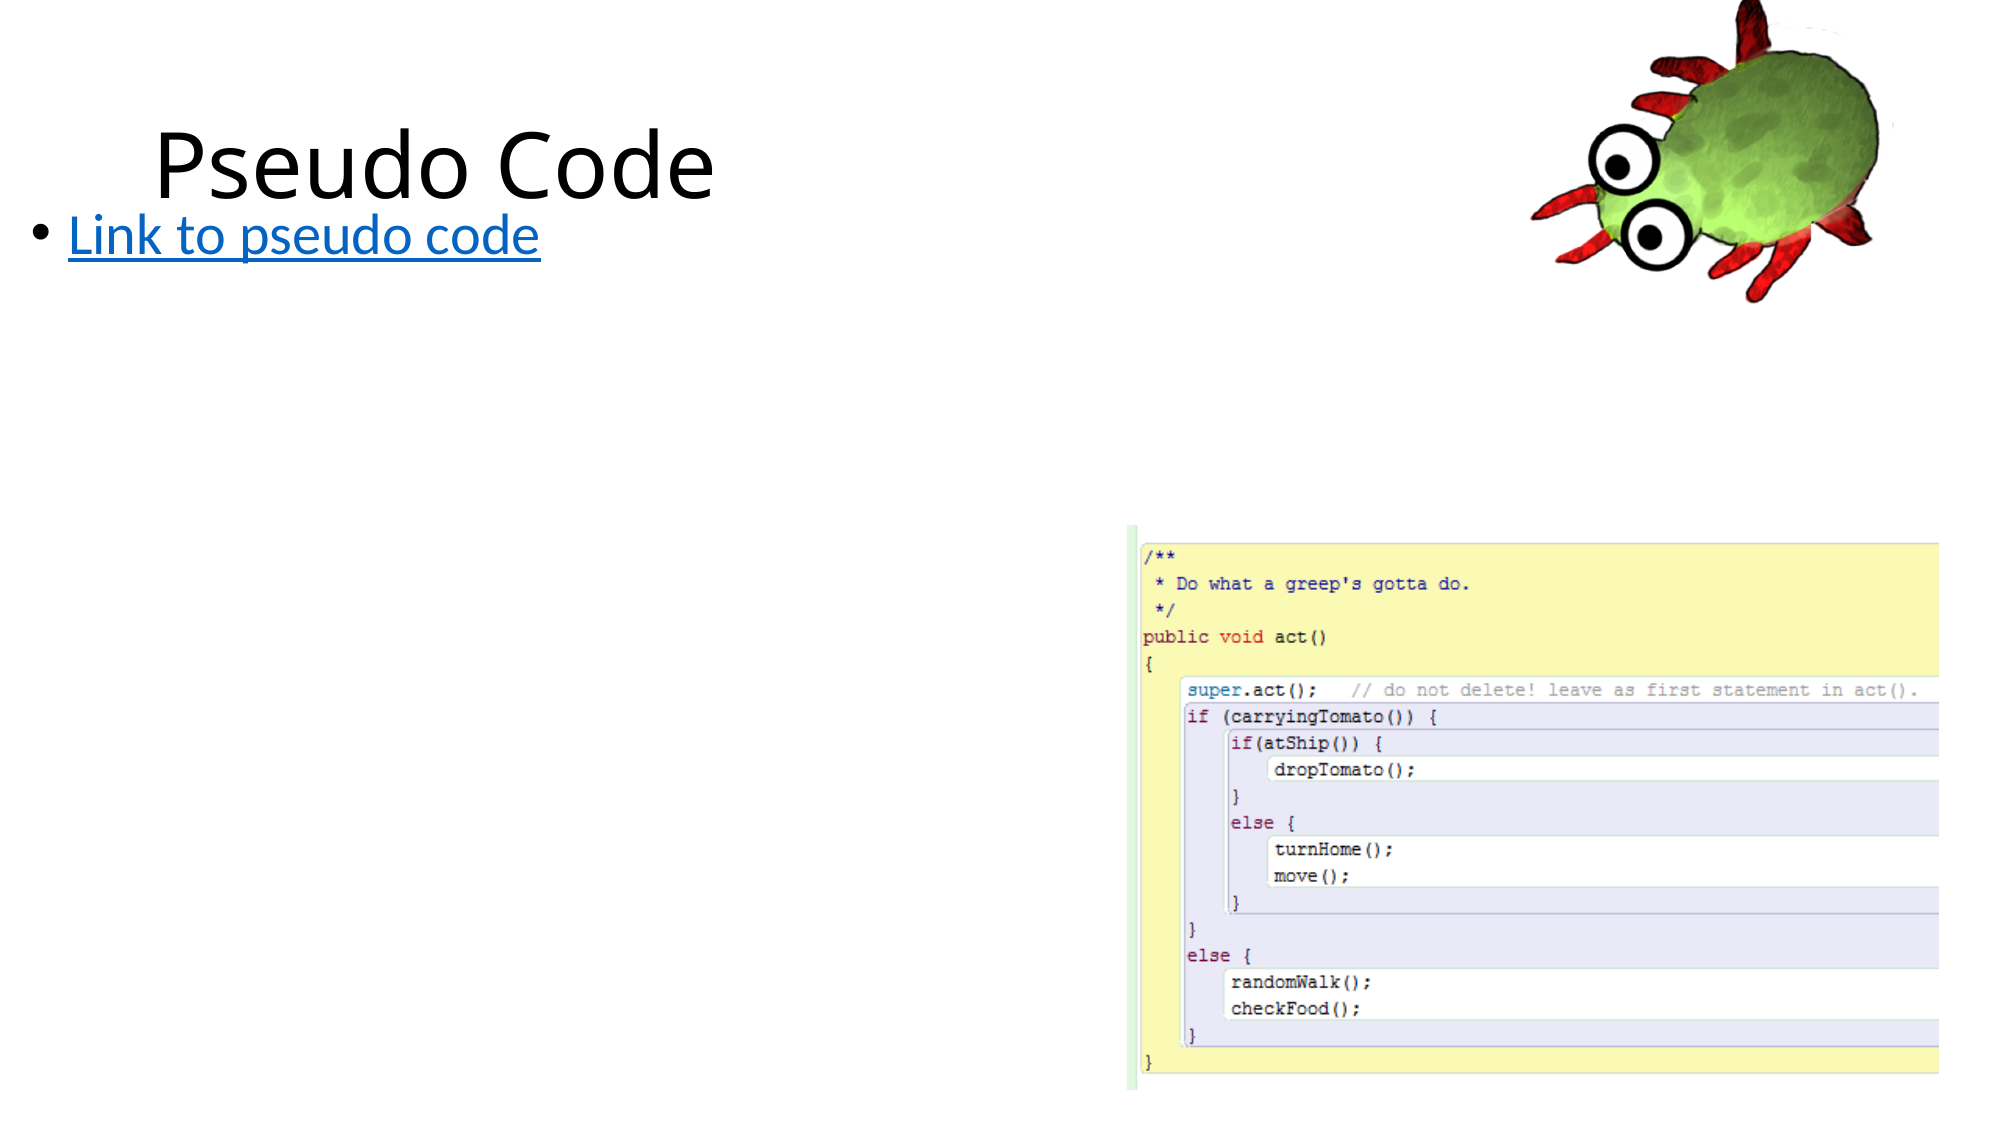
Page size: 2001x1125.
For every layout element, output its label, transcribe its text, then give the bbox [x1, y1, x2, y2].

list Link to pseudo code [15, 196, 1741, 911]
picture [1473, 0, 1938, 384]
picture [1126, 525, 1939, 1090]
title Pseudo Code [137, 59, 1518, 196]
